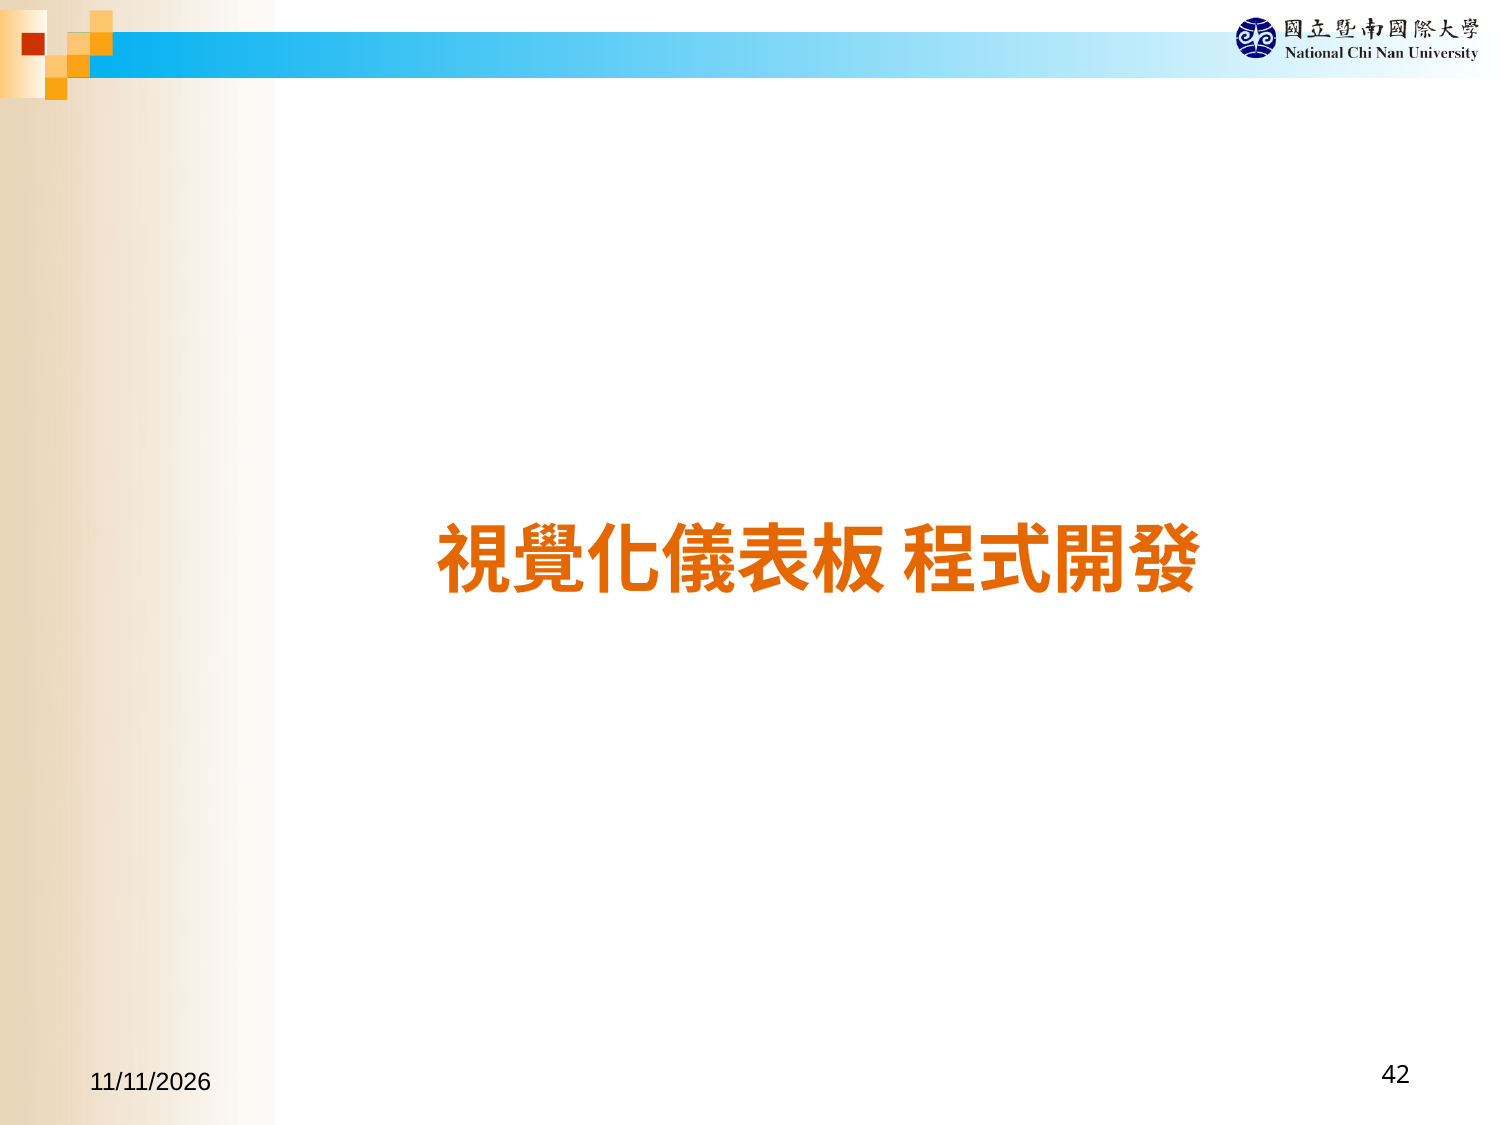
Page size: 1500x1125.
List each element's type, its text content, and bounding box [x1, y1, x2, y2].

text_box 2017/9/30 [75, 1024, 425, 1103]
title 視覺化儀表板 程式開發 [214, 444, 1425, 670]
picture [1234, 10, 1485, 67]
text_box 42 [1074, 1024, 1425, 1100]
